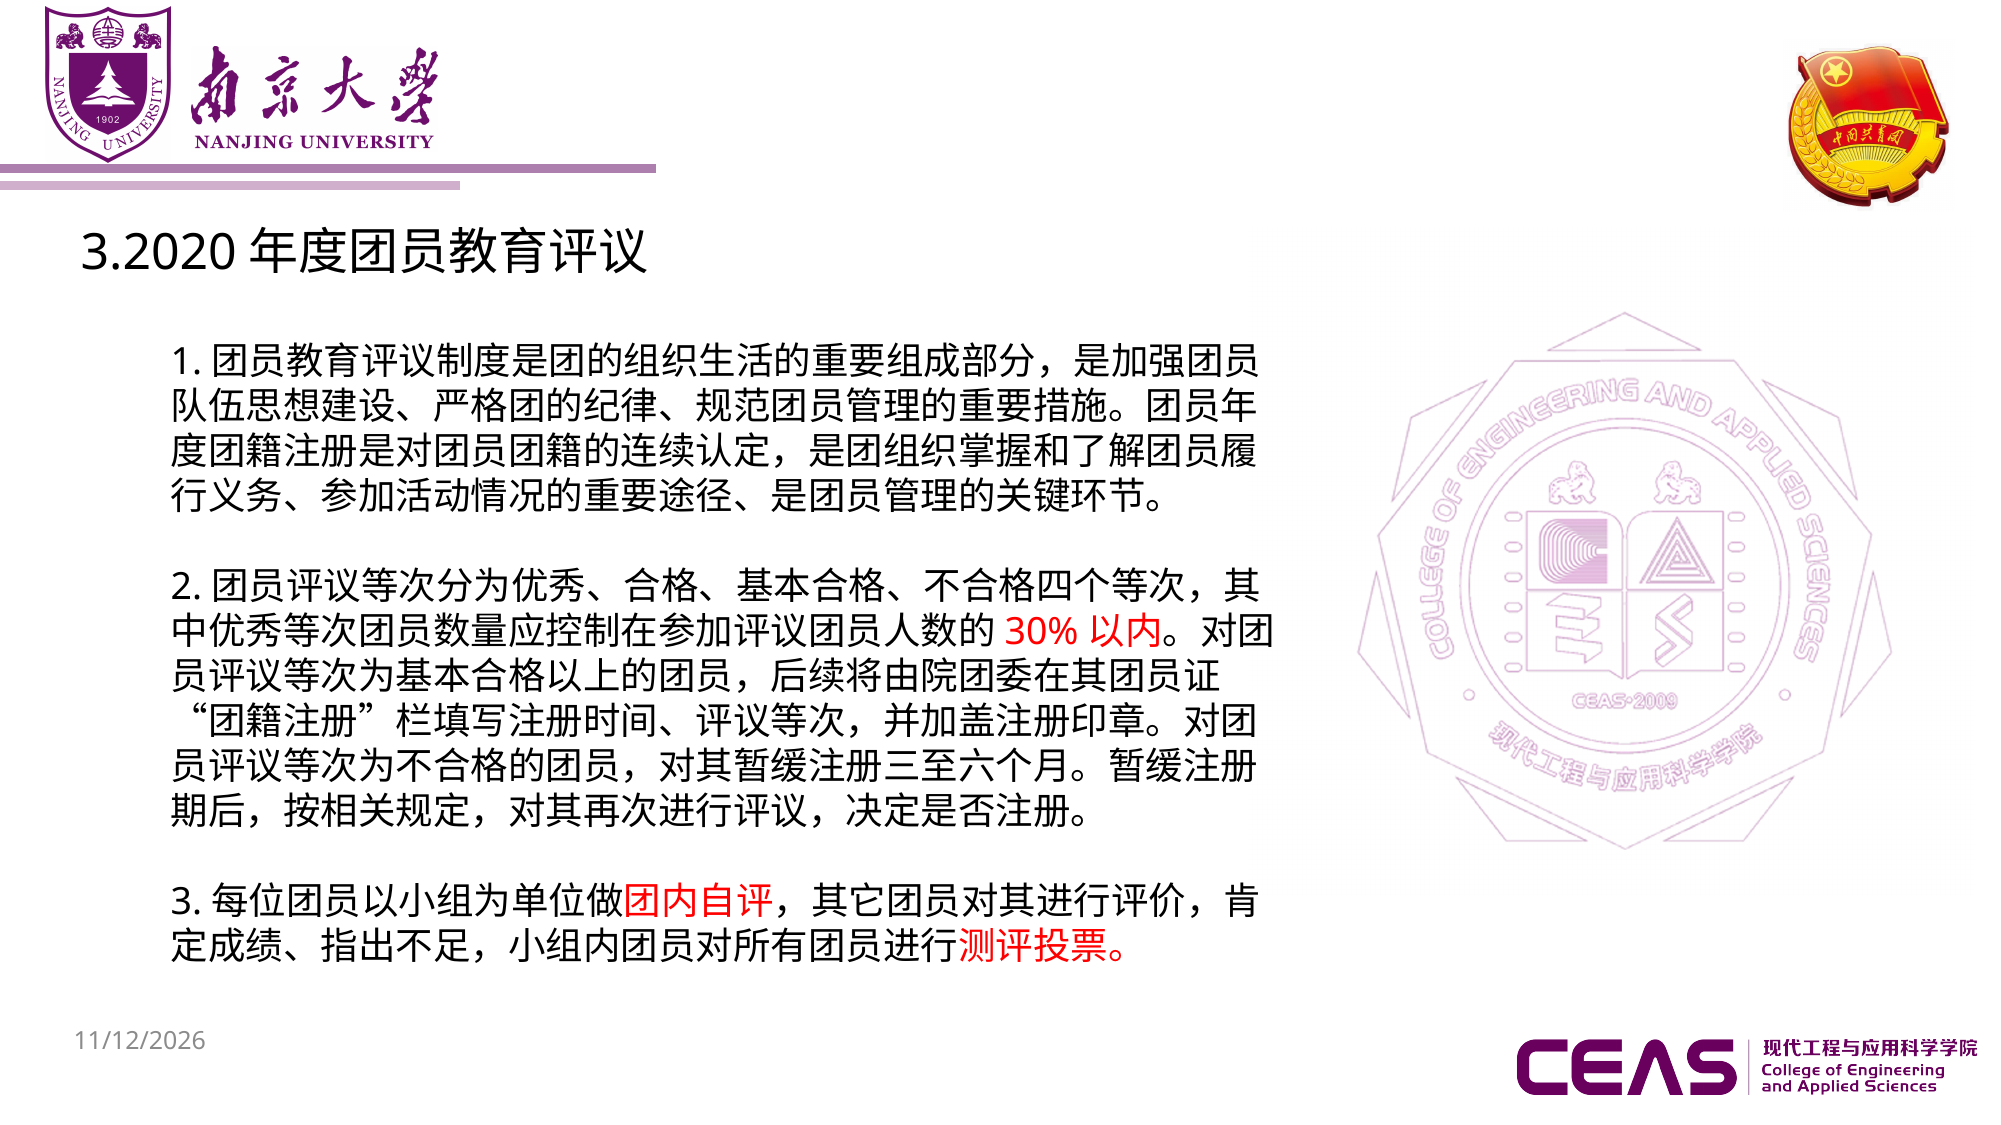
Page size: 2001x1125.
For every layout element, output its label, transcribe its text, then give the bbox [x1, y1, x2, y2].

picture [1248, 227, 1974, 897]
picture [1783, 39, 1955, 212]
picture [191, 46, 438, 152]
text_box 3.2020年度团员教育评议 [65, 212, 664, 288]
picture [45, 6, 171, 163]
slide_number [58, 1006, 237, 1078]
text_box 1.团员教育评议制度是团的组织生活的重要组成部分，是加强团员队伍思想建设、严格团的纪律、规范团员管理的重要措施。团员年度团籍注册是对团员团籍的连续认定，是团组织掌握和了解团员履行义务、参加活动情况的重要途径、是团员管理的关键环节。 2.团员评议等次分为优秀、合格、基本合格、不合格四个等次，其中优秀等次团员数量应控制在参加评议团员人数的30%以内。对团员评议等次为基本合格以上的团员，后续将由院团委在其团员证“团籍注册”栏填写注册时间、评议等次，并加盖注册印章。对团员评议等次为不合格的团员，对其暂缓注册三至六个月。暂缓注册期后，按相关规定，对其再次进行评议，决定是否注册。 3.每位团员以小组为单位做团内自评，其它团员对其进行评价，肯定成绩、指出不足，小组内团员对所有团员进行测评投票。 [155, 329, 1297, 1020]
picture [1344, 1022, 2001, 1125]
